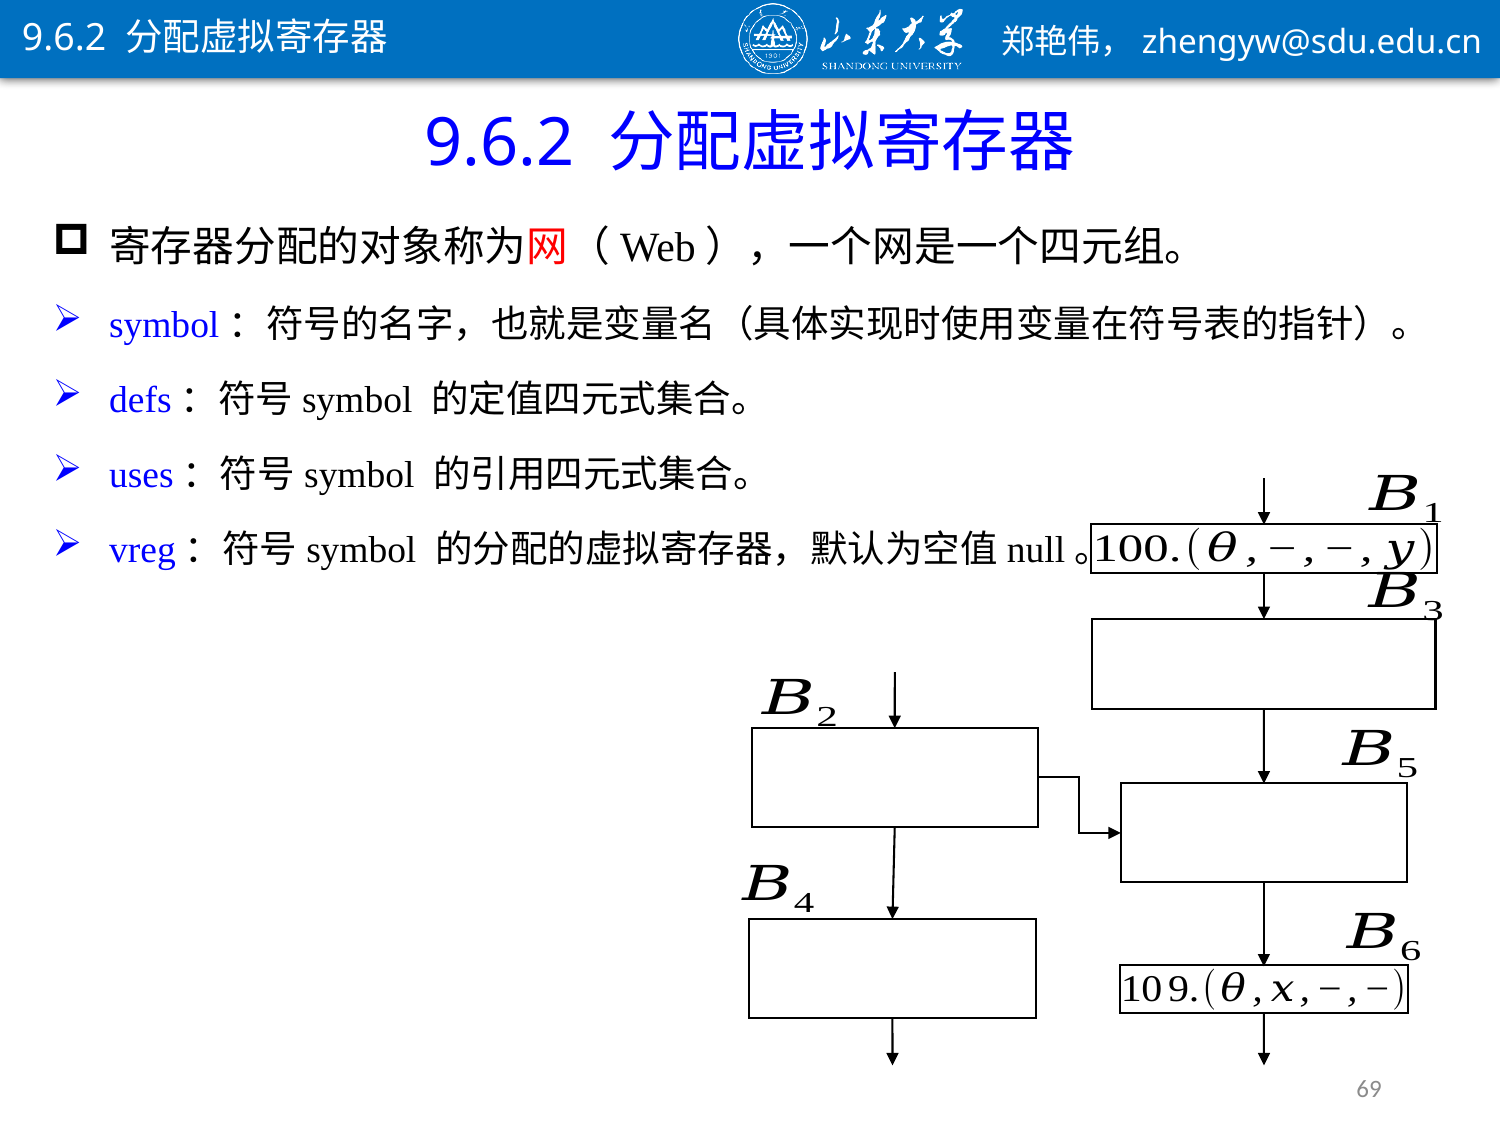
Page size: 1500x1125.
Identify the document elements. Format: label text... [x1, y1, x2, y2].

text_box 9.6.2 分配虚拟寄存器 [0, 91, 1500, 187]
slide_number 69 [1059, 1066, 1397, 1118]
text_box 9.6.2 分配虚拟寄存器 [7, 5, 403, 66]
picture [738, 3, 963, 74]
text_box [738, 467, 1446, 1066]
